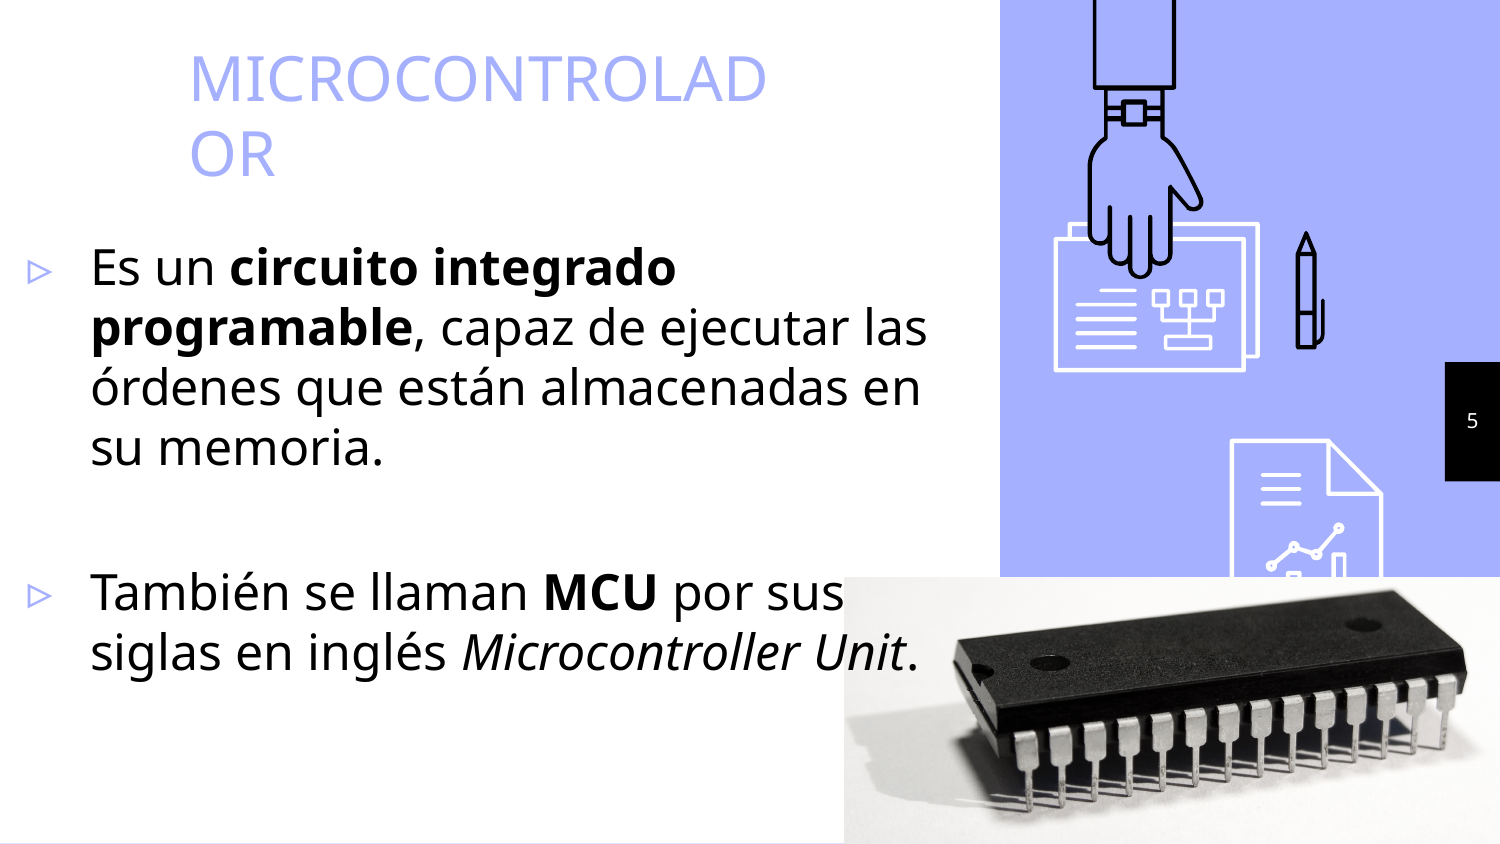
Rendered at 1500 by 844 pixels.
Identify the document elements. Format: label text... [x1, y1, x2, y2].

picture [843, 577, 1500, 844]
title MICROCONTROLADOR [173, 63, 824, 205]
list Es un circuito integrado programable, capaz de ejecutar las órdenes que están almacenadas en su memoria. También se llaman MCU por sus siglas en inglés Microcontroller Unit. [0, 220, 998, 743]
slide_number 5 [1444, 362, 1500, 482]
